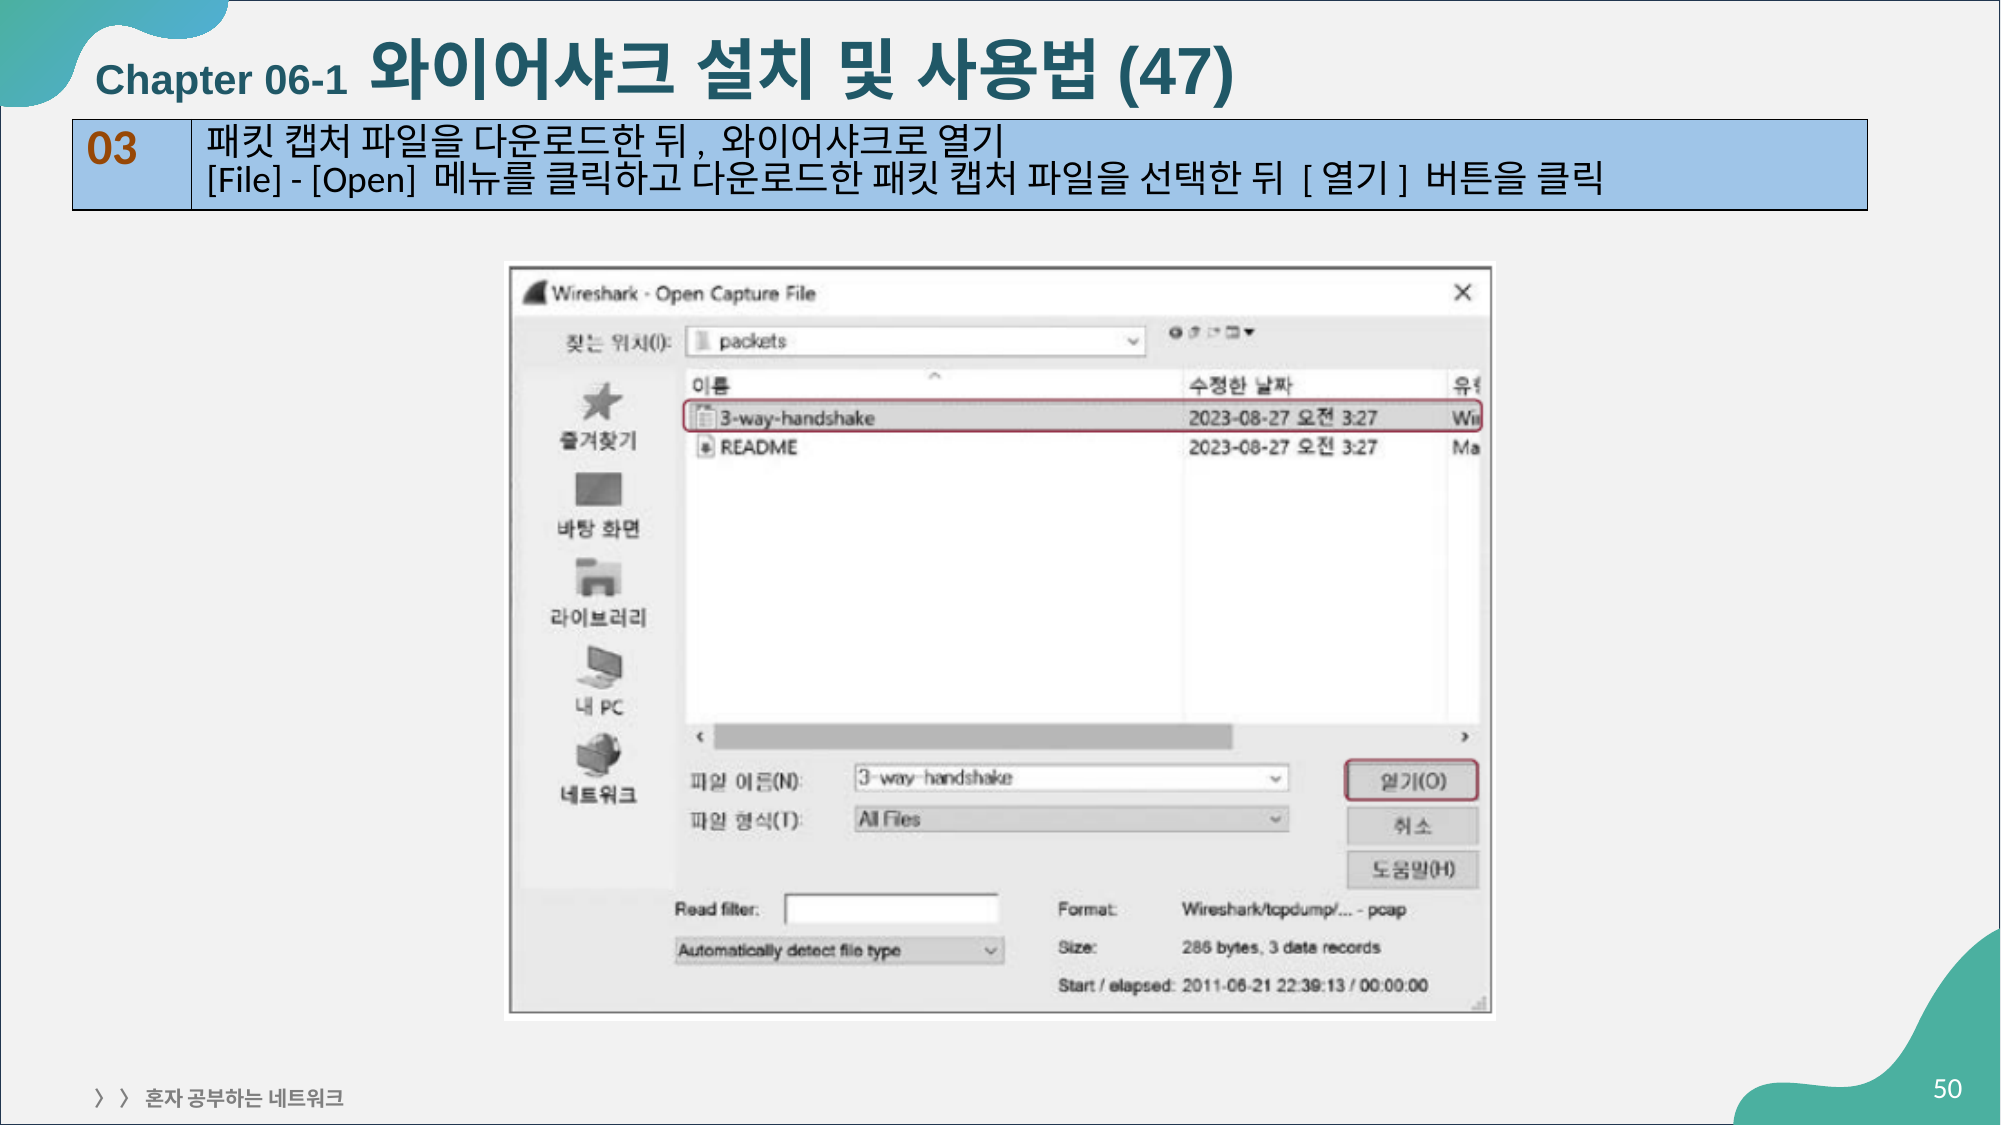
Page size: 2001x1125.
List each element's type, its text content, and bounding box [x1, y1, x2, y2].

picture [504, 260, 1496, 1022]
table_header 03 [73, 120, 191, 209]
slide_number ‹#› [1917, 1061, 1984, 1122]
footer 〉 〉 혼자 공부하는 네트워크 [79, 1078, 755, 1114]
title Chapter 06-1 와이어샤크 설치 및 사용법(47) [79, 17, 1931, 128]
table_header 패킷 캡처 파일을 다운로드한 뒤, 와이어샤크로 열기 [File] - [Open] 메뉴를 클릭하고 다운로드한 패킷 캡처 파일을 선택한 뒤 [열기] 버튼을 클릭 [192, 120, 1867, 209]
